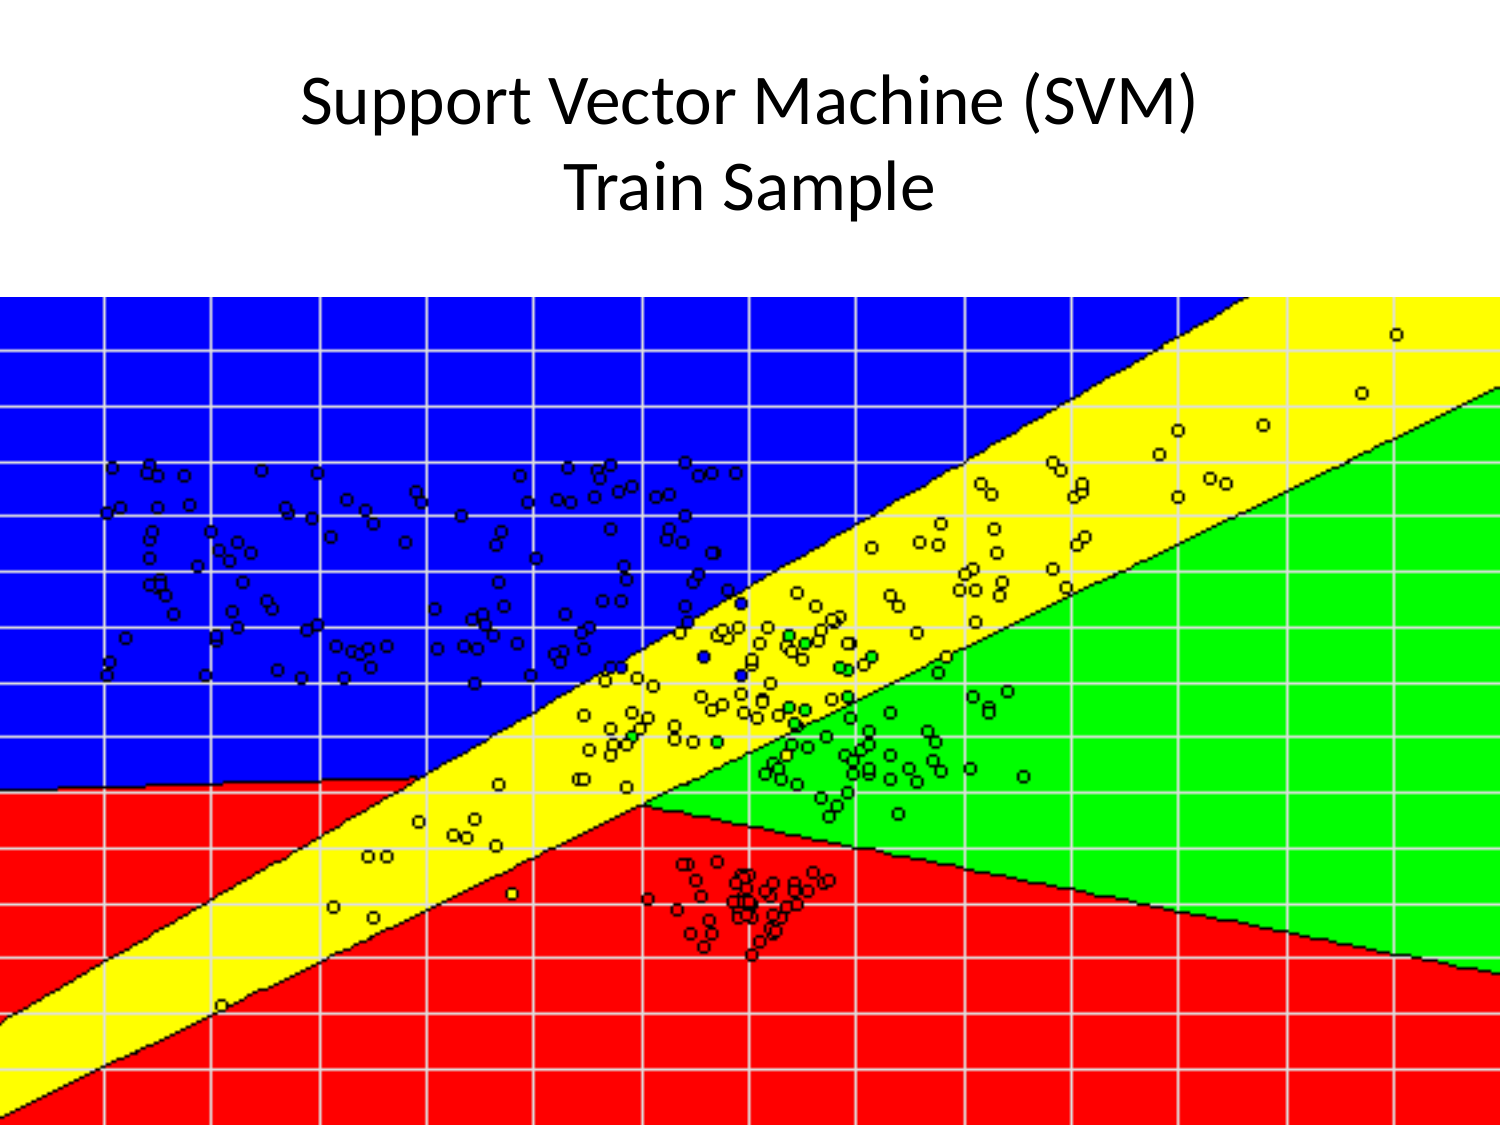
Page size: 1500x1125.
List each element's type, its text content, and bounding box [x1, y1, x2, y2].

title Support Vector Machine (SVM) Train Sample [75, 45, 1425, 233]
picture [0, 297, 1500, 1125]
